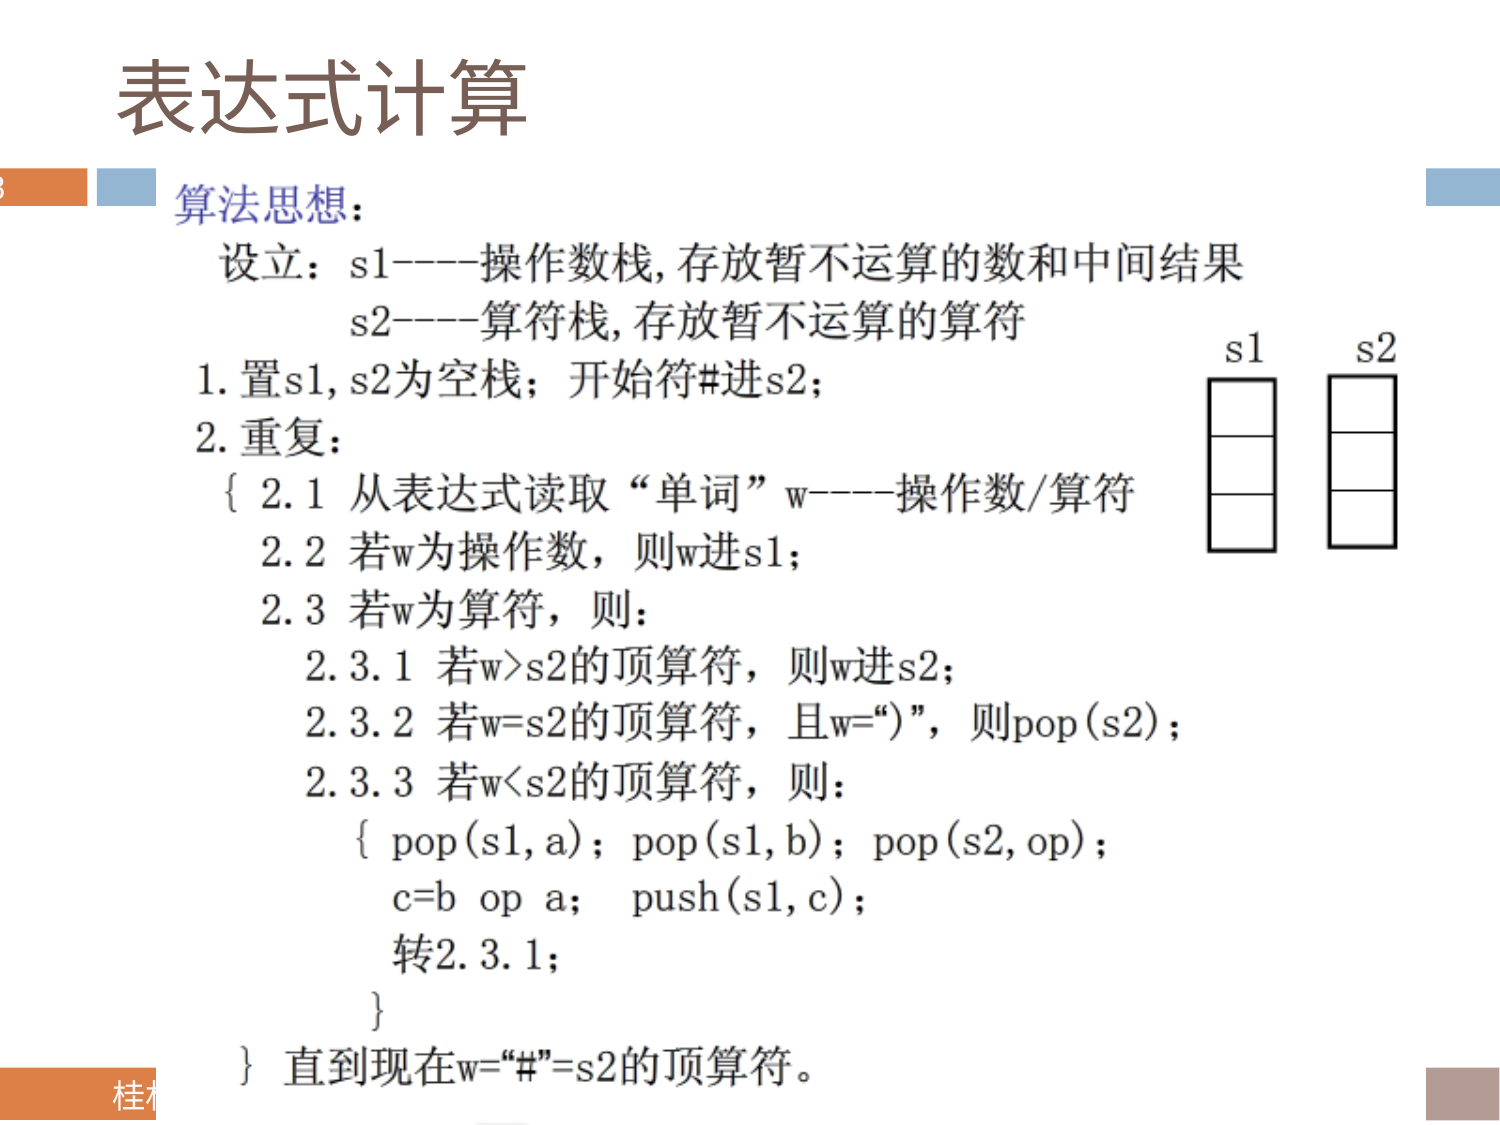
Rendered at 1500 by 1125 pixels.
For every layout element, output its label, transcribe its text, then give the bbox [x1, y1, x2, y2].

picture [156, 166, 1426, 1125]
title 表达式计算 [99, 37, 1438, 155]
